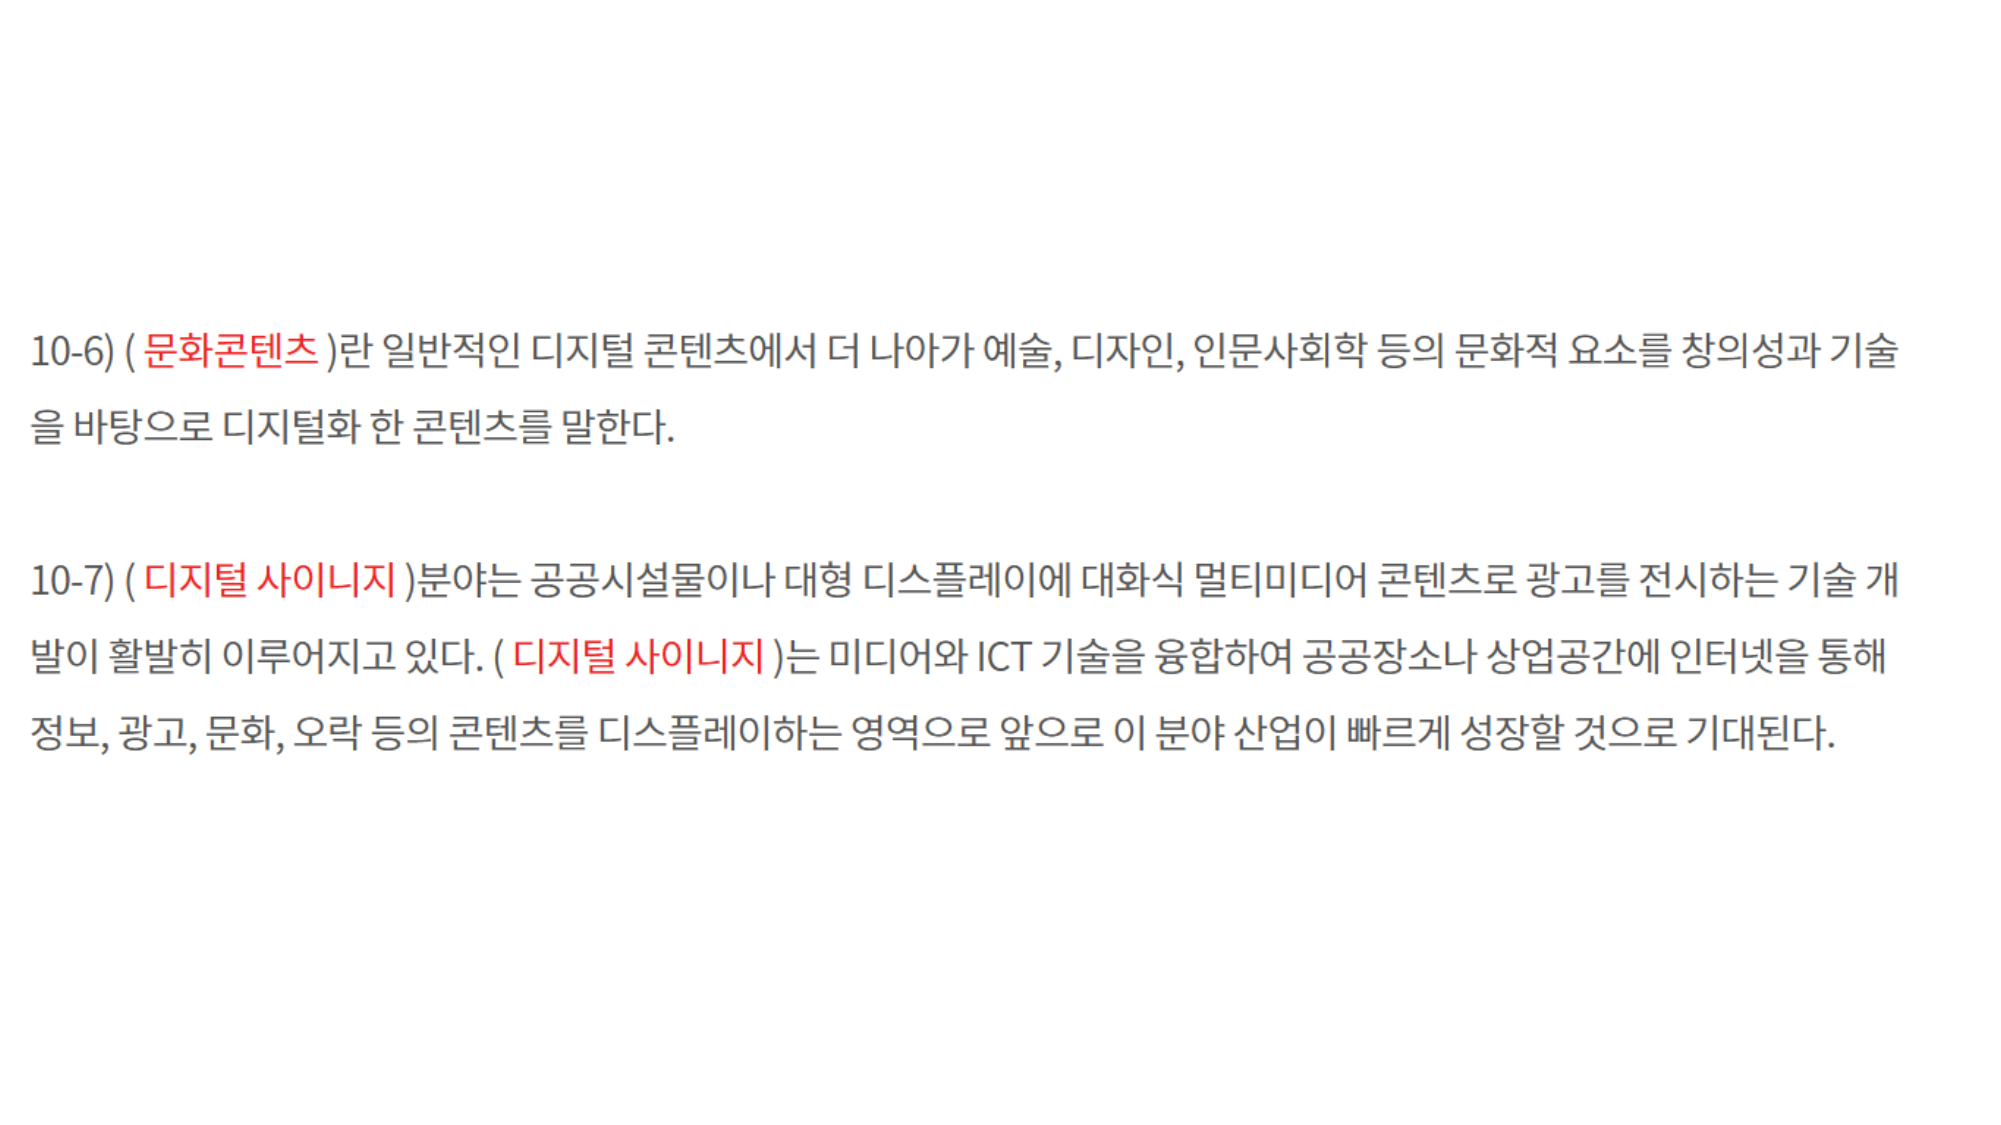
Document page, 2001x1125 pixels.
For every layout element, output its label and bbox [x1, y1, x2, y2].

picture [0, 289, 2000, 836]
